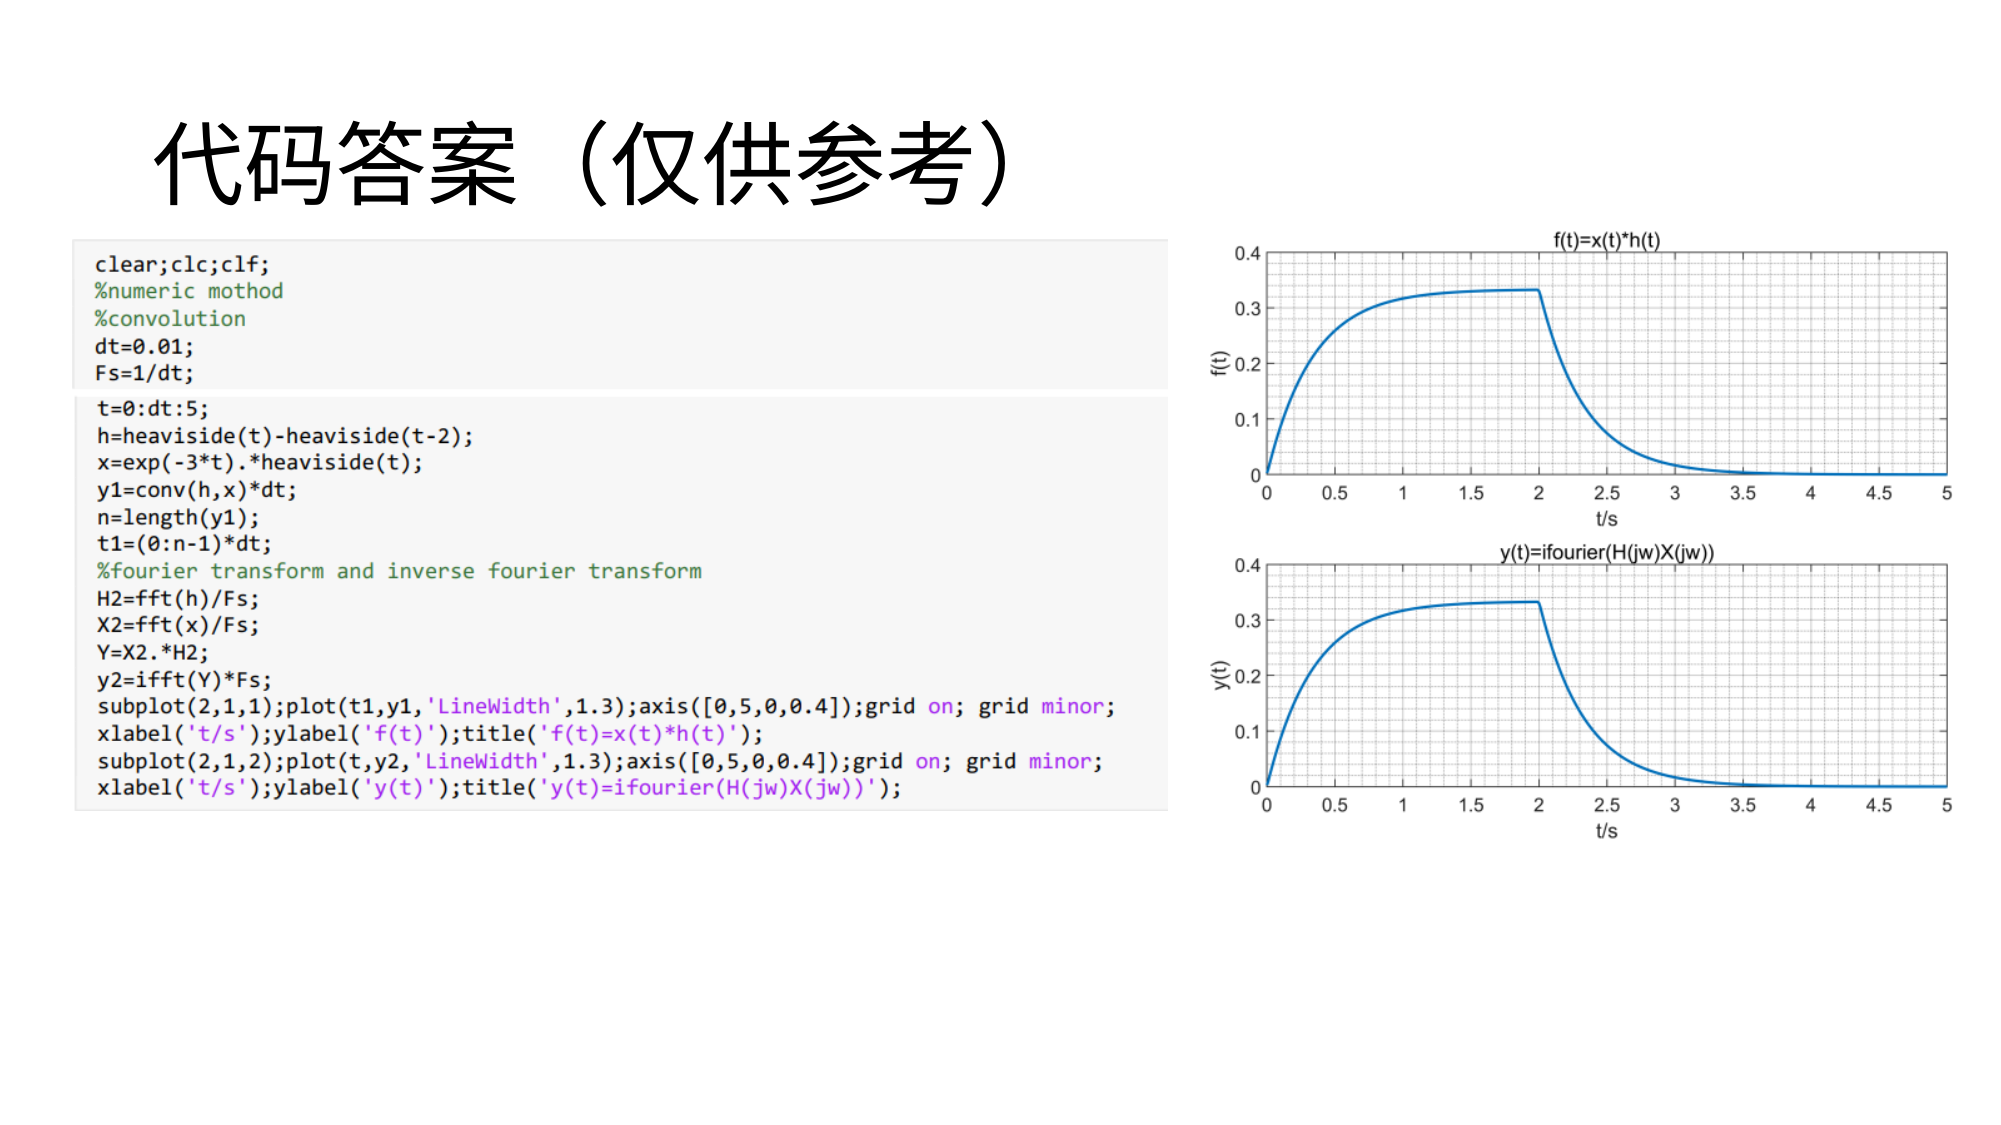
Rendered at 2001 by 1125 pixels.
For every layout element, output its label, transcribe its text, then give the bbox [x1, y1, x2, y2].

picture [71, 214, 1998, 855]
title 代码答案（仅供参考） [137, 59, 1863, 239]
